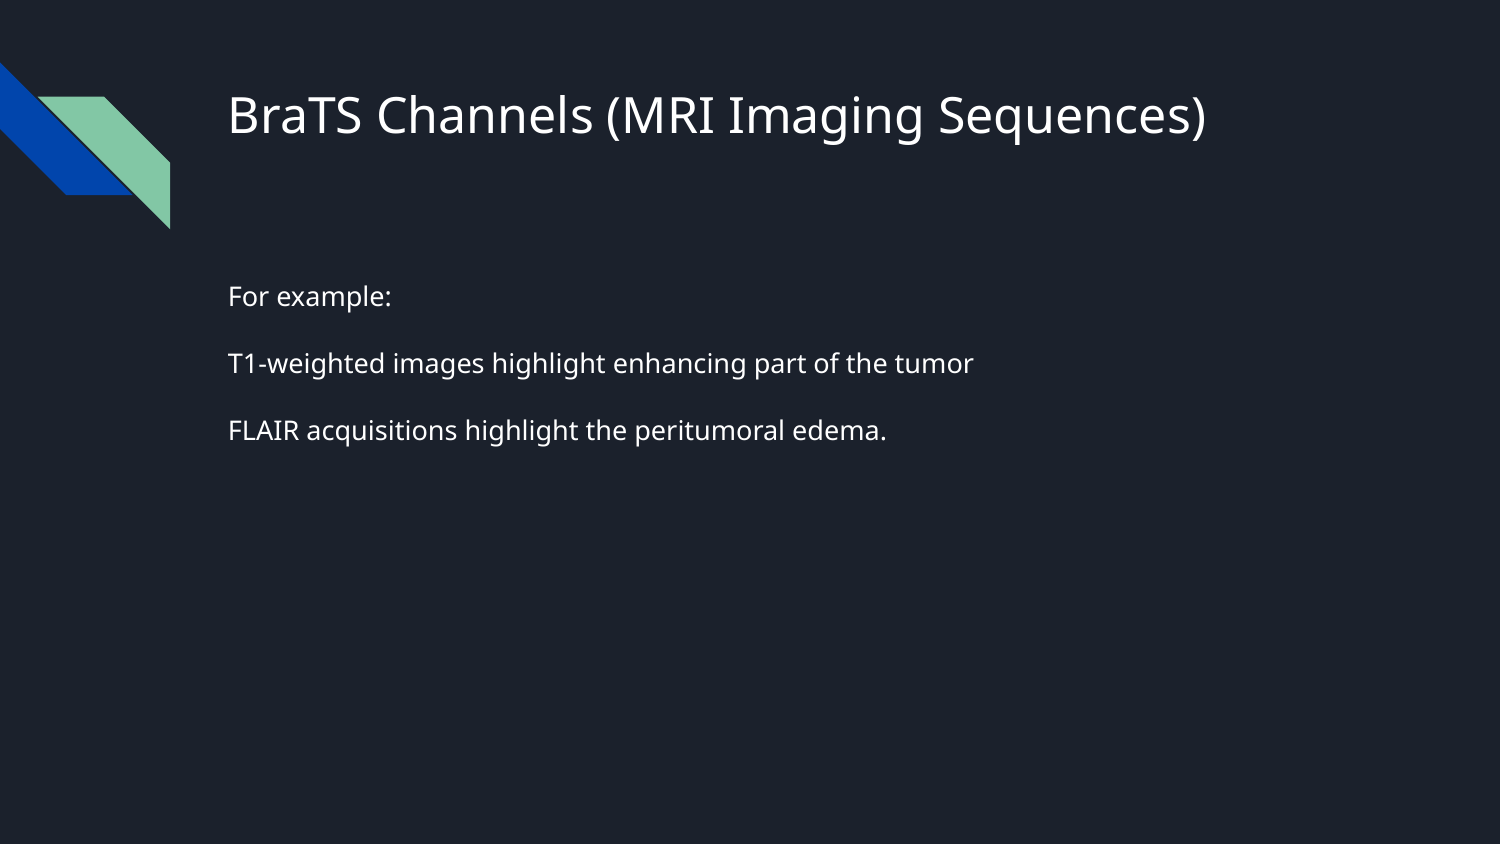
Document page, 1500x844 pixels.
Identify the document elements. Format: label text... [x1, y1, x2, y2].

title BraTS Channels (MRI Imaging Sequences) [212, 64, 1368, 215]
list For example: T1-weighted images highlight enhancing part of the tumor FLAIR acquisitions highlight the peritumoral edema. [212, 257, 1368, 735]
